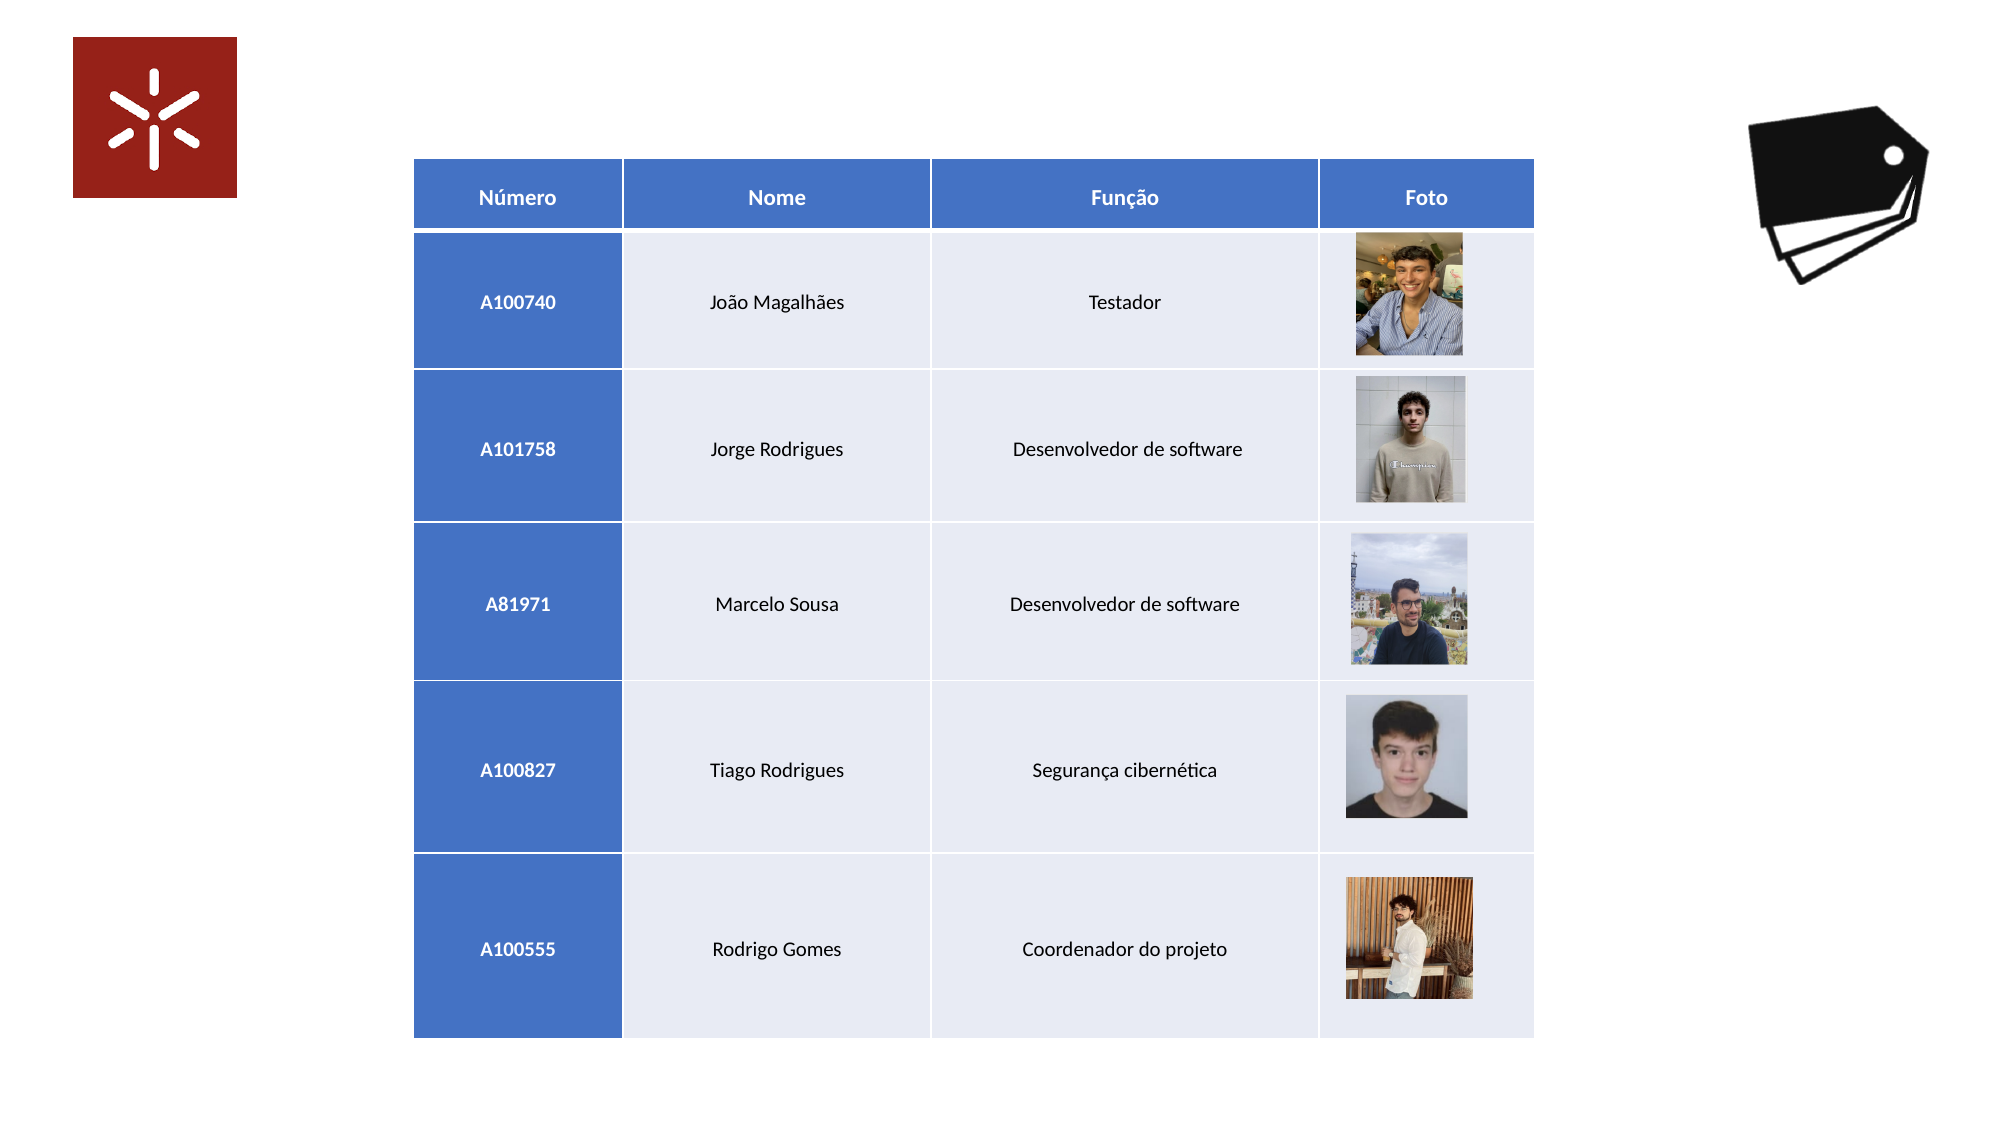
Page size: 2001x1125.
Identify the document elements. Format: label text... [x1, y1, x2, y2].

table_cell Segurança cibernética [932, 681, 1318, 852]
picture [1346, 877, 1473, 999]
table_cell Tiago Rodrigues [624, 681, 930, 852]
table_cell A101758 [414, 370, 622, 521]
table_cell A81971 [414, 523, 622, 680]
table_cell A100827 [414, 681, 622, 852]
table_cell João Magalhães [624, 233, 930, 368]
table_header Nome [624, 159, 930, 228]
table_cell Coordenador do projeto [932, 854, 1318, 1038]
table_cell [1320, 233, 1497, 368]
picture [1351, 532, 1468, 665]
table_cell A100740 [414, 233, 622, 368]
table_cell [1320, 370, 1534, 521]
picture [1356, 232, 1463, 356]
table_header Número [414, 159, 622, 228]
table_header Função [932, 159, 1318, 228]
table_cell Testador [932, 233, 1318, 368]
table_cell Marcelo Sousa [624, 523, 930, 680]
table_cell Jorge Rodrigues [624, 370, 930, 521]
table_header Foto [1320, 159, 1497, 228]
picture [1356, 376, 1468, 503]
table_cell [1320, 854, 1534, 1038]
table_cell A100555 [414, 854, 622, 1038]
table_cell [1320, 681, 1534, 852]
picture [1497, 52, 2000, 467]
table_cell Desenvolvedor de software [932, 370, 1318, 521]
table_cell [1320, 523, 1534, 680]
picture [1346, 694, 1468, 819]
table_cell Rodrigo Gomes [624, 854, 930, 1038]
table_cell Desenvolvedor de software [932, 523, 1318, 680]
picture [73, 37, 237, 198]
